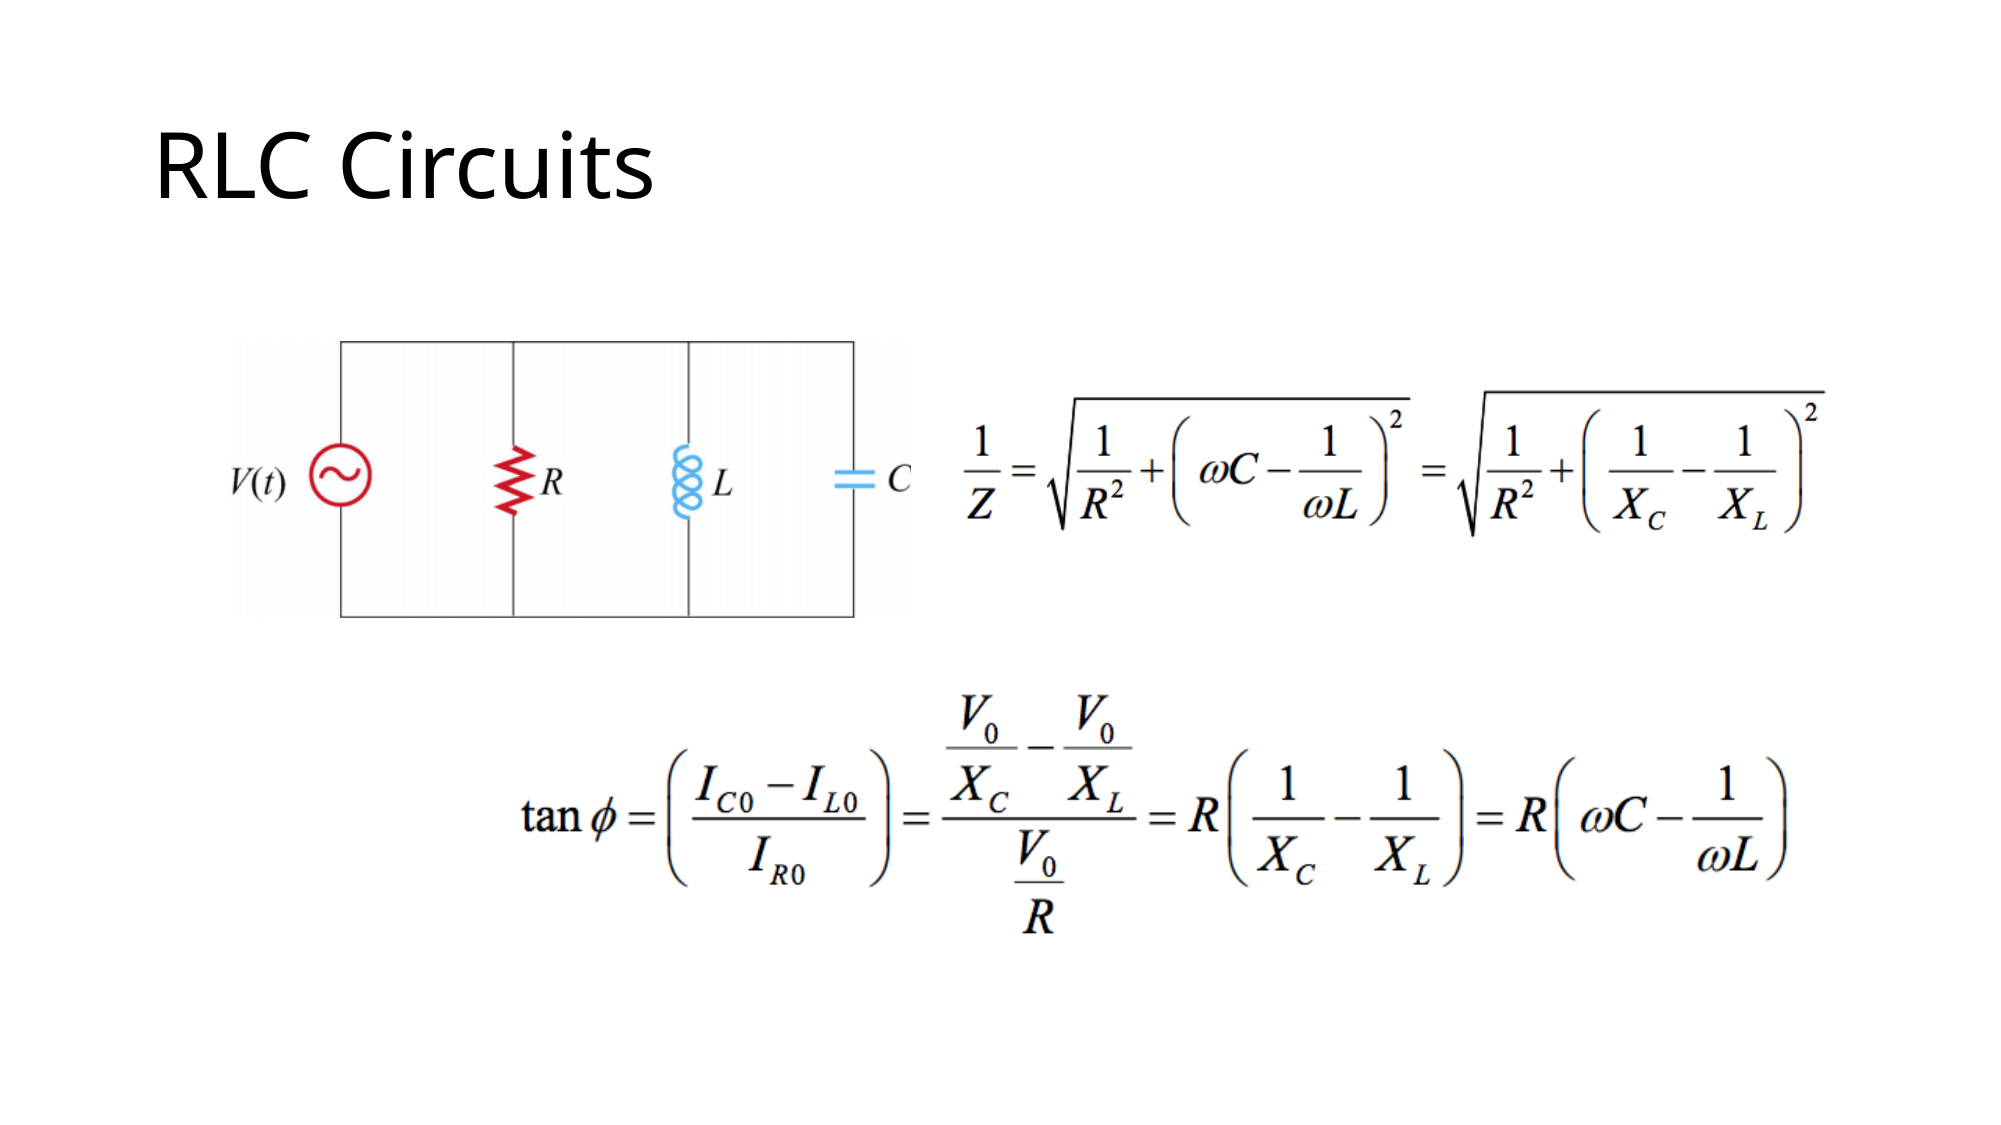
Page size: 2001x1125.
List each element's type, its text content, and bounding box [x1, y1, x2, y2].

title RLC Circuits [137, 59, 1863, 278]
picture [179, 277, 1901, 979]
